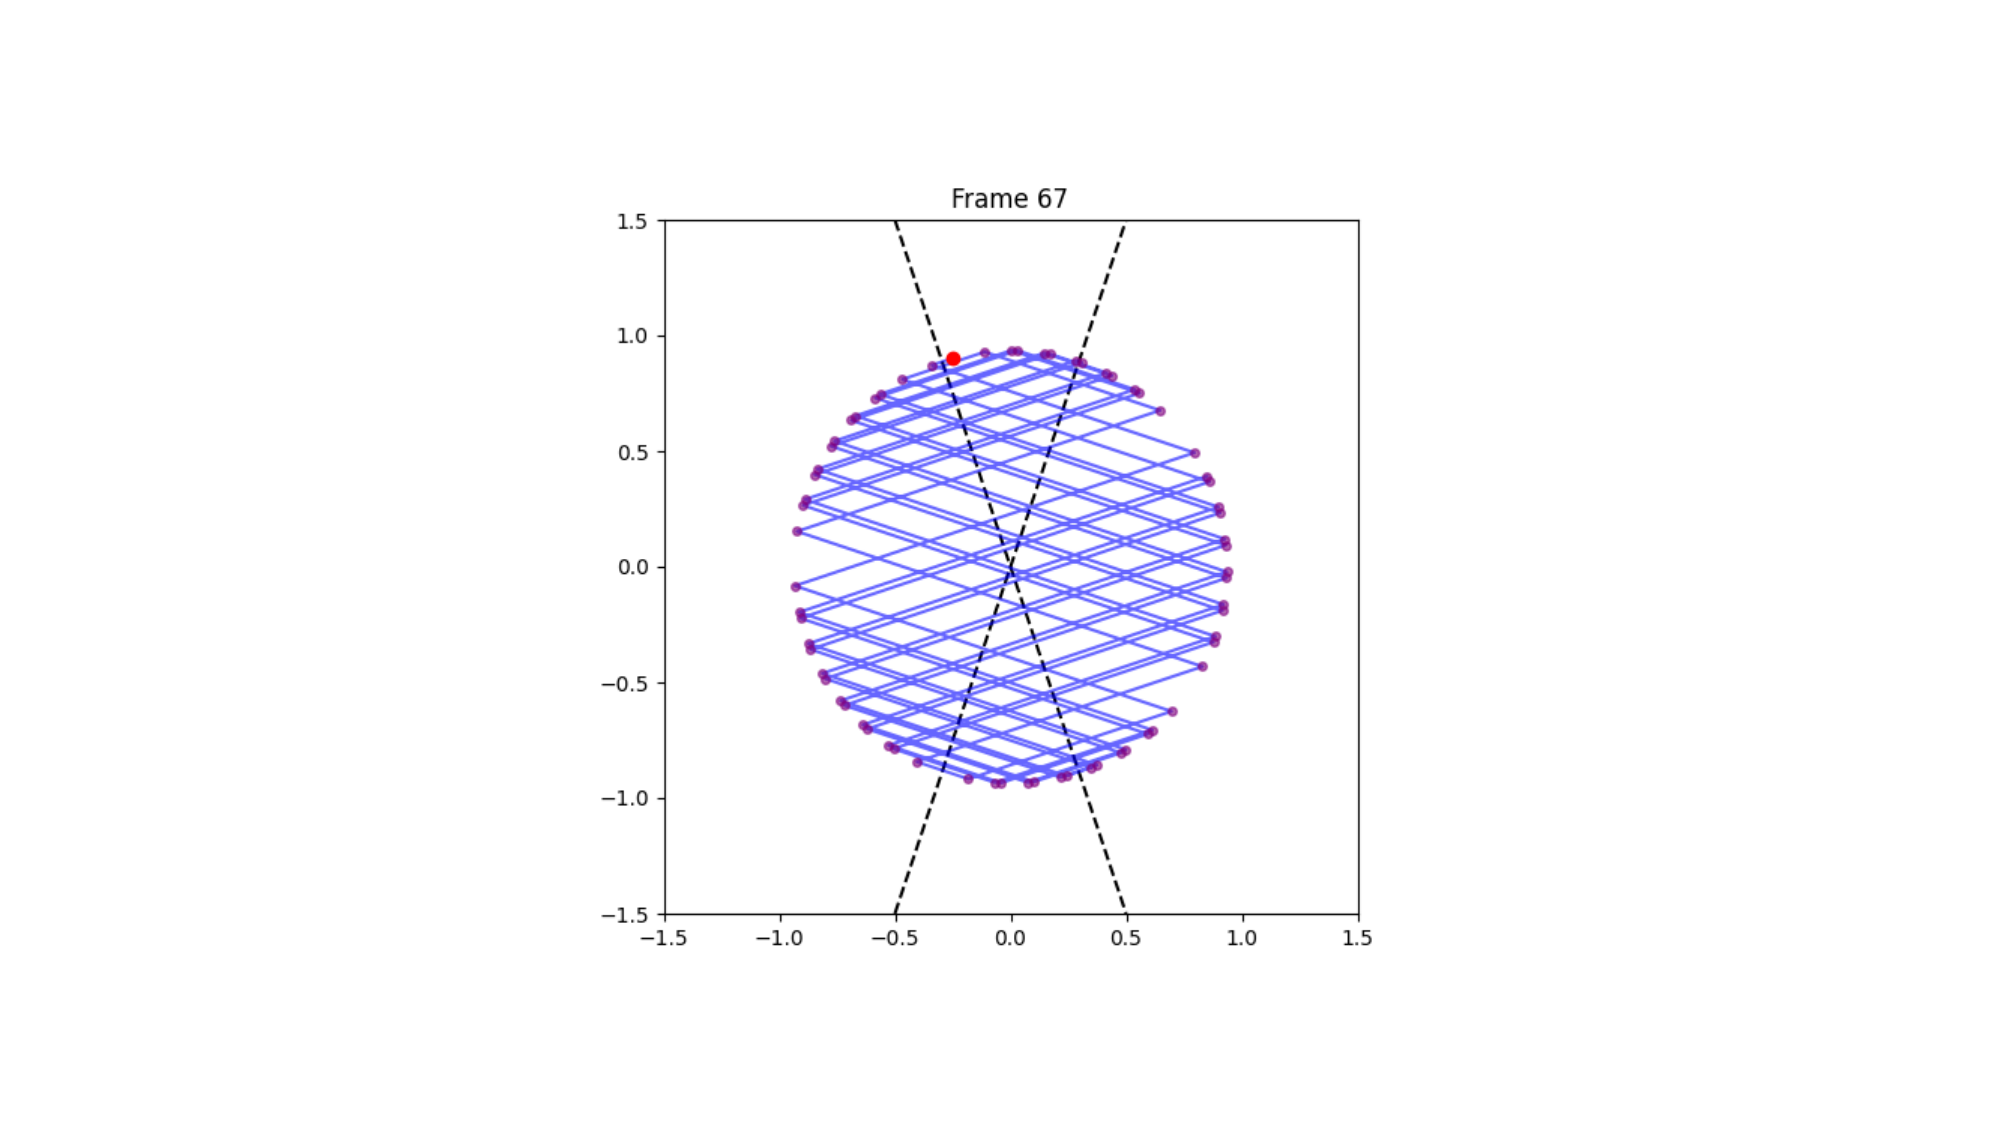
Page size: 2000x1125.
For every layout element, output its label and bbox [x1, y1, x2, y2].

picture [549, 112, 1450, 1013]
